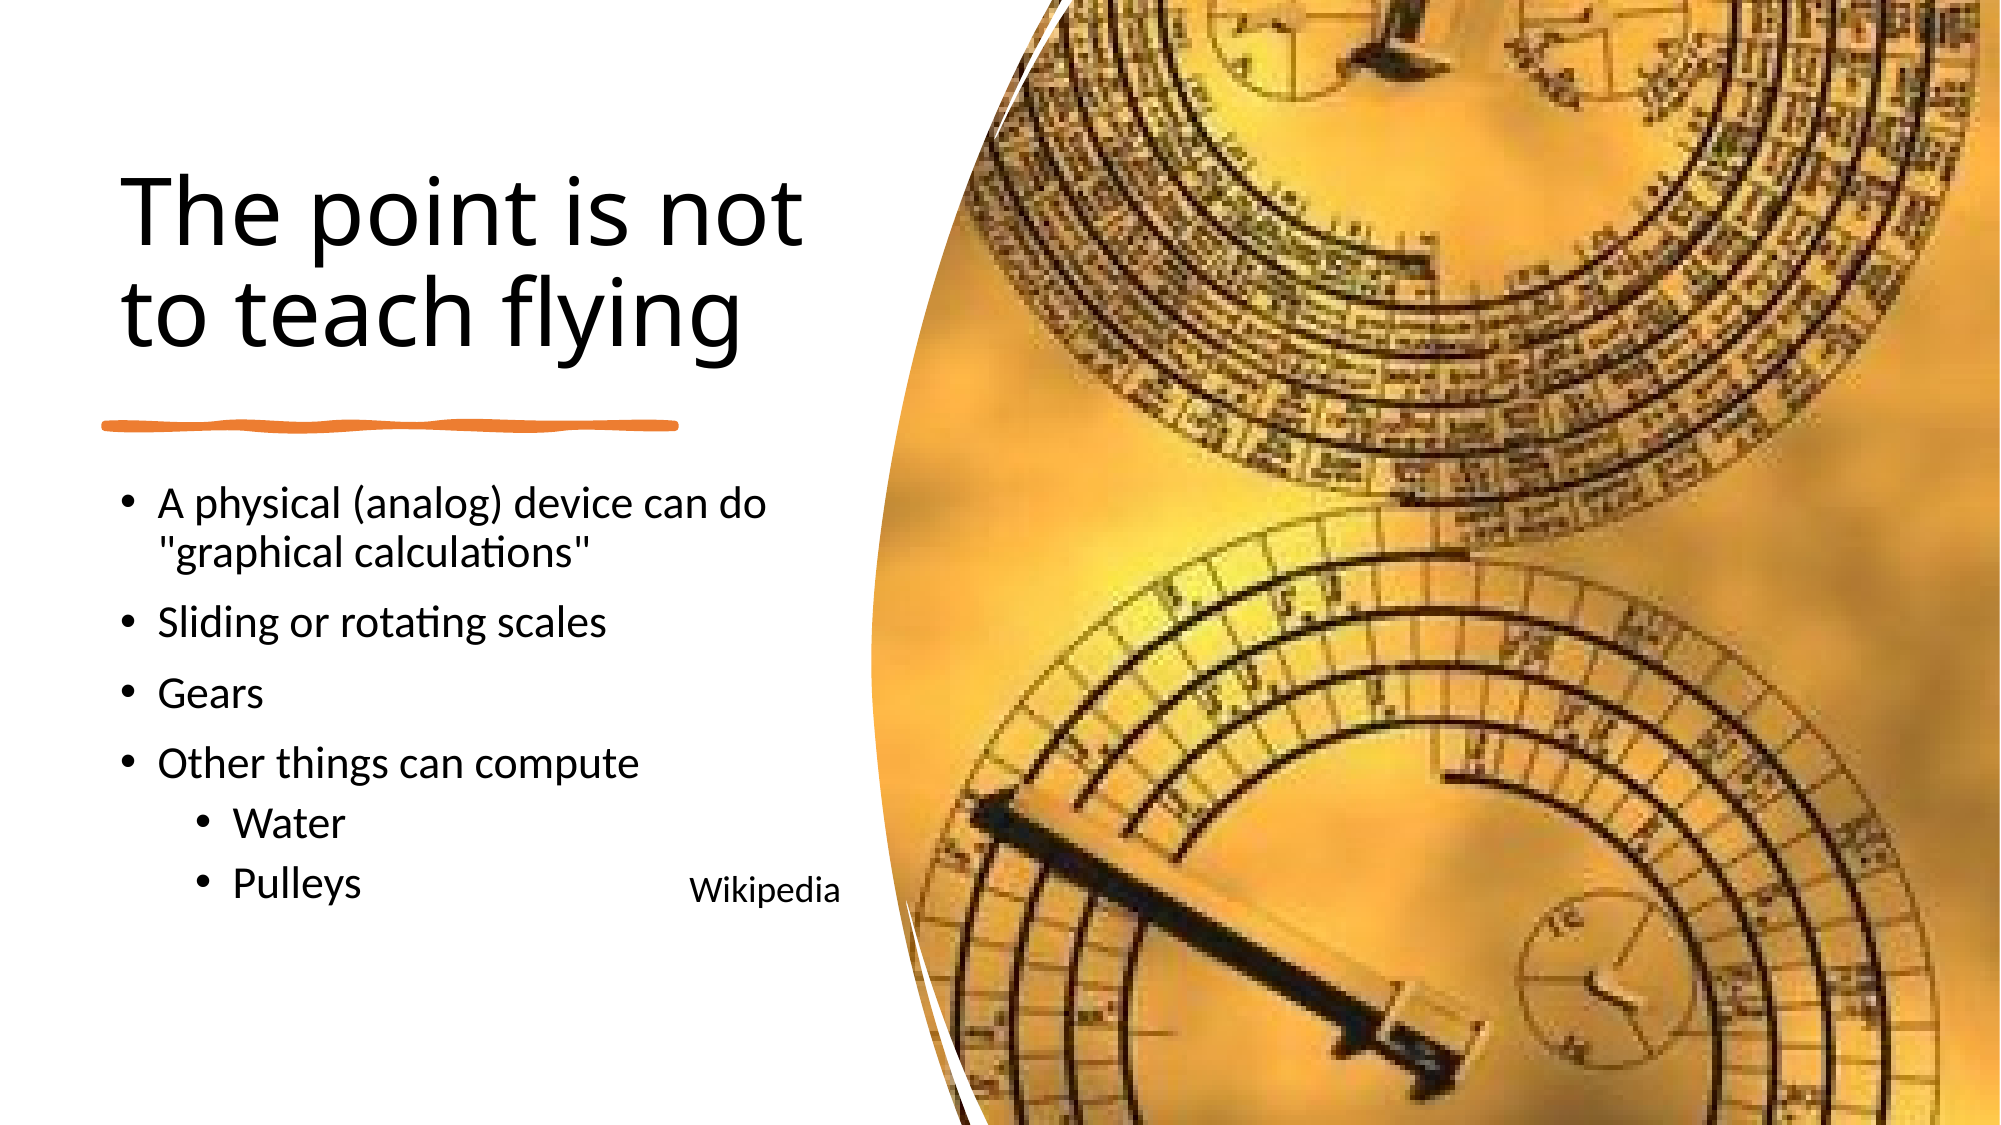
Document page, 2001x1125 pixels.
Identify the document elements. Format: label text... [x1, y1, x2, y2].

list A physical (analog) device can do "graphical calculations" Sliding or rotating scales Gears Other things can compute Water Pulleys [105, 471, 802, 1016]
text_box [0, 0, 871, 1125]
text_box [103, 421, 676, 431]
picture [871, 0, 2000, 1125]
title The point is not to teach flying [105, 53, 822, 375]
text_box Wikipedia [674, 858, 857, 918]
